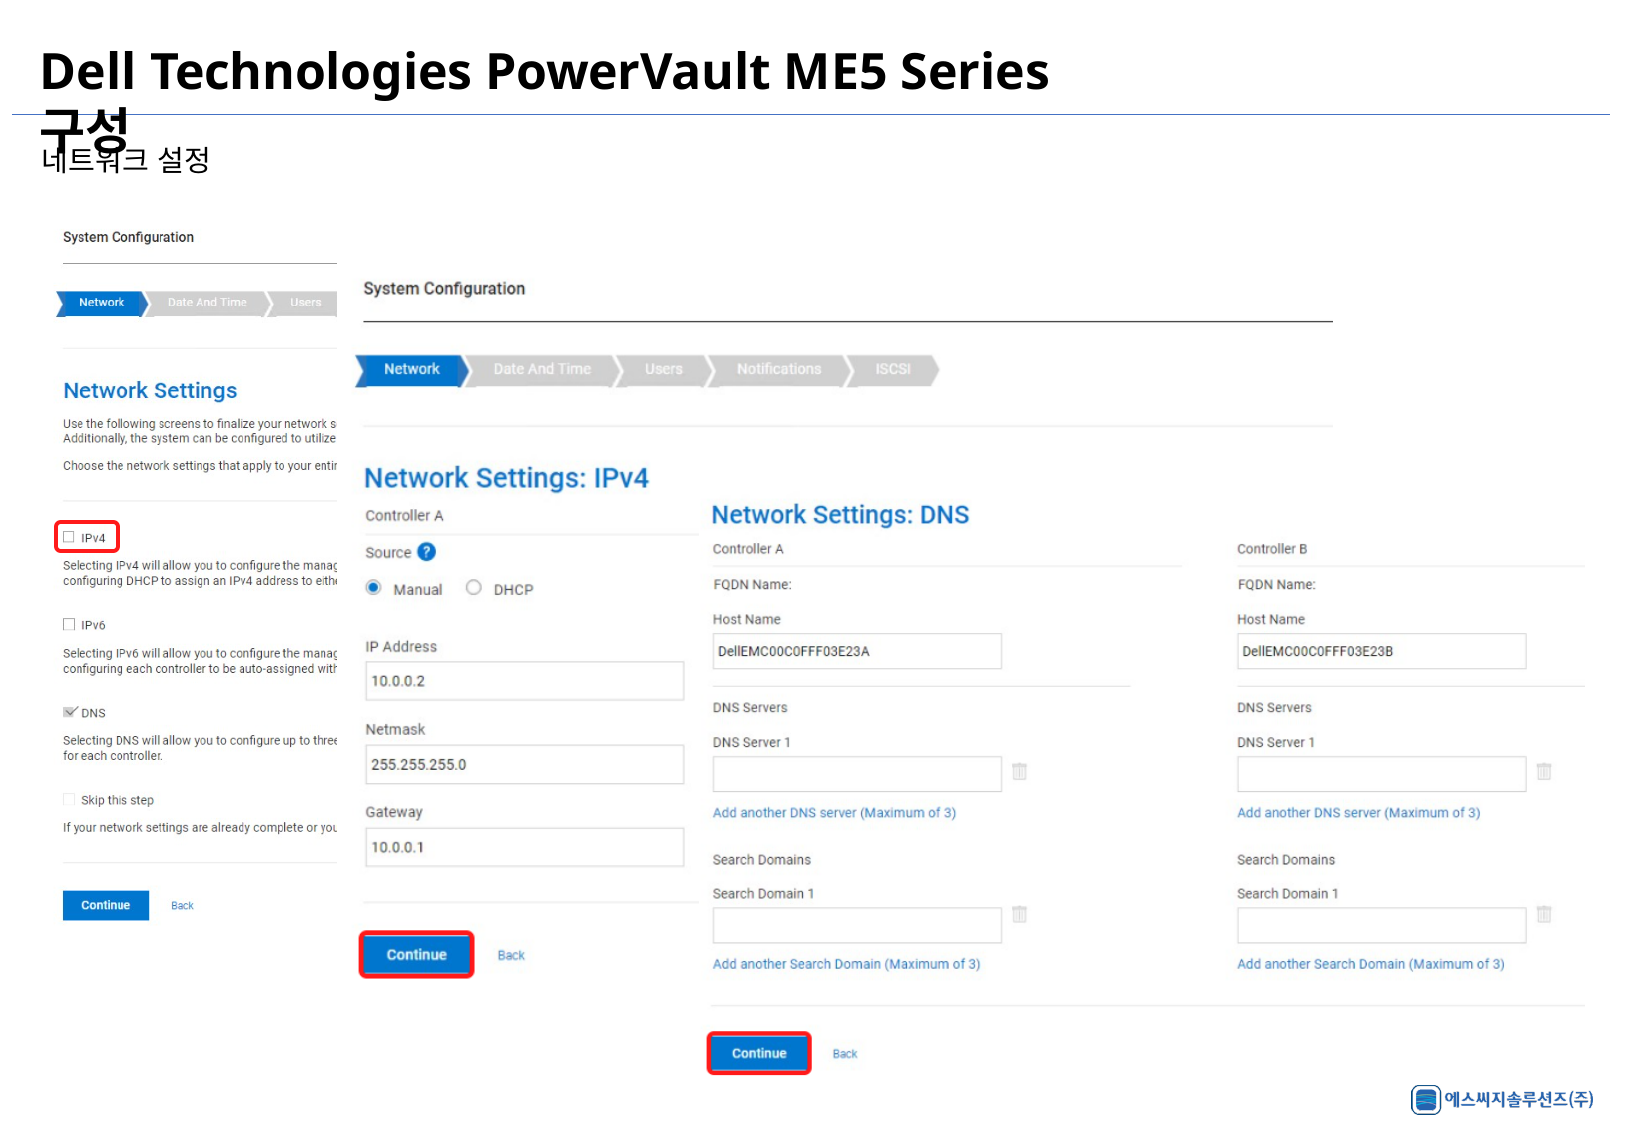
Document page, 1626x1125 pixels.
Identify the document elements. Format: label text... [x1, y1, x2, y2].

picture [39, 222, 1593, 1115]
text_box 네트워크 설정 [39, 140, 1538, 178]
title Dell Technologies PowerVault ME5 Series 구성 [39, 39, 1146, 100]
